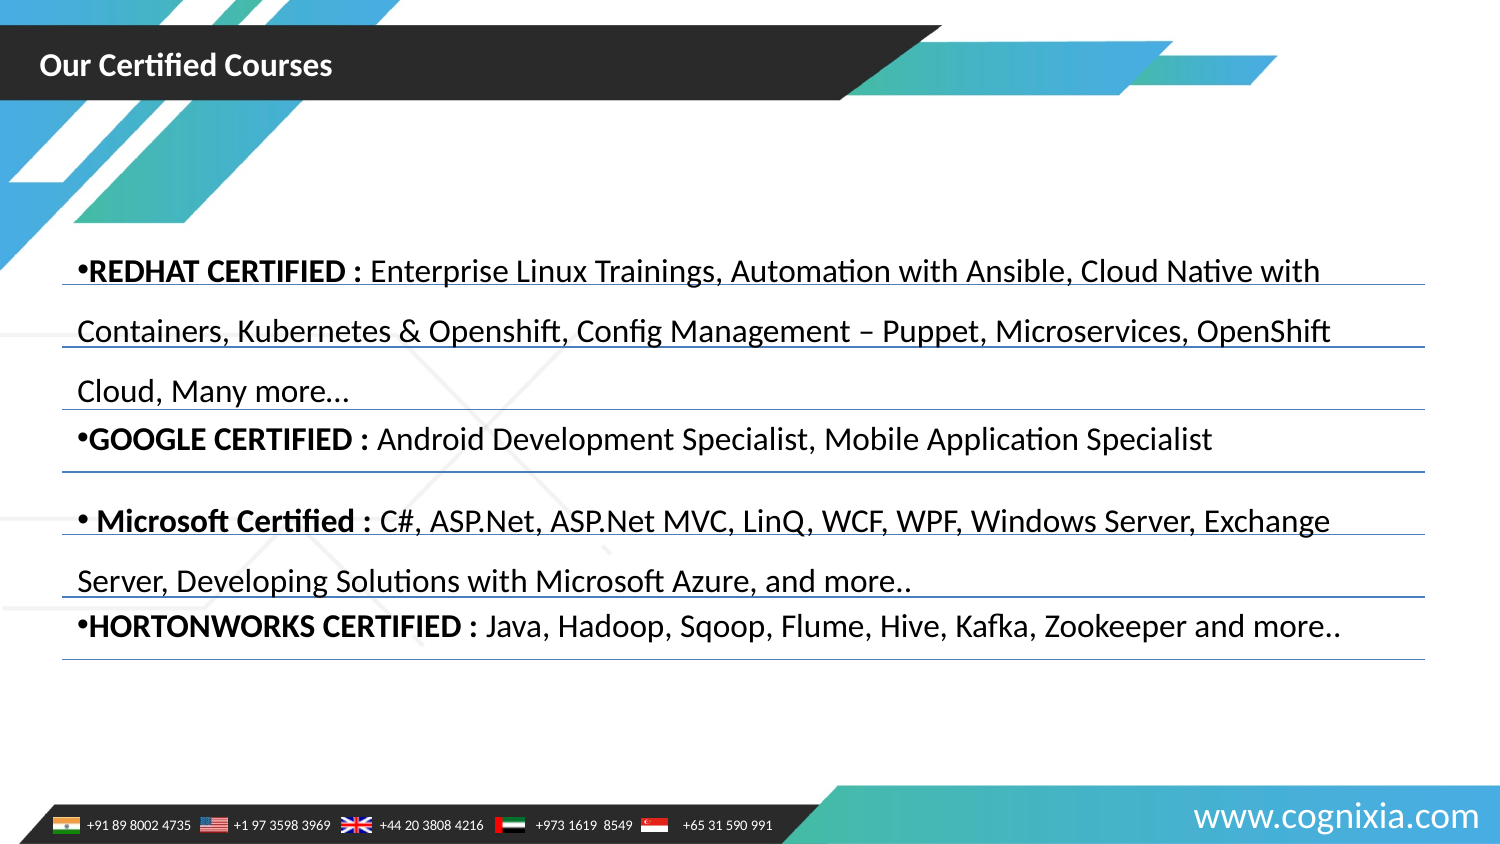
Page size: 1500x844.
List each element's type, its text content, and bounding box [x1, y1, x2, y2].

text_box HORTONWORKS CERTIFIED : Java, Hadoop, Sqoop, Flume, Hive, Kafka, Zookeeper and more.. [62, 603, 1425, 652]
text_box Microsoft Certified : C#, ASP.Net, ASP.Net MVC, LinQ, WCF, WPF, Windows Server, Exchange Server, Developing Solutions with Microsoft Azure, and more.. [62, 471, 1438, 642]
picture [0, 0, 1500, 844]
text_box Our Certified Courses [24, 35, 1163, 91]
text_box REDHAT CERTIFIED : Enterprise Linux Trainings, Automation with Ansible, Cloud Native with Containers, Kubernetes & Openshift, Config Management – Puppet, Microservices, OpenShift Cloud, Many more… [62, 221, 1438, 452]
text_box GOOGLE CERTIFIED : Android Development Specialist, Mobile Application Specialist [62, 415, 1425, 464]
